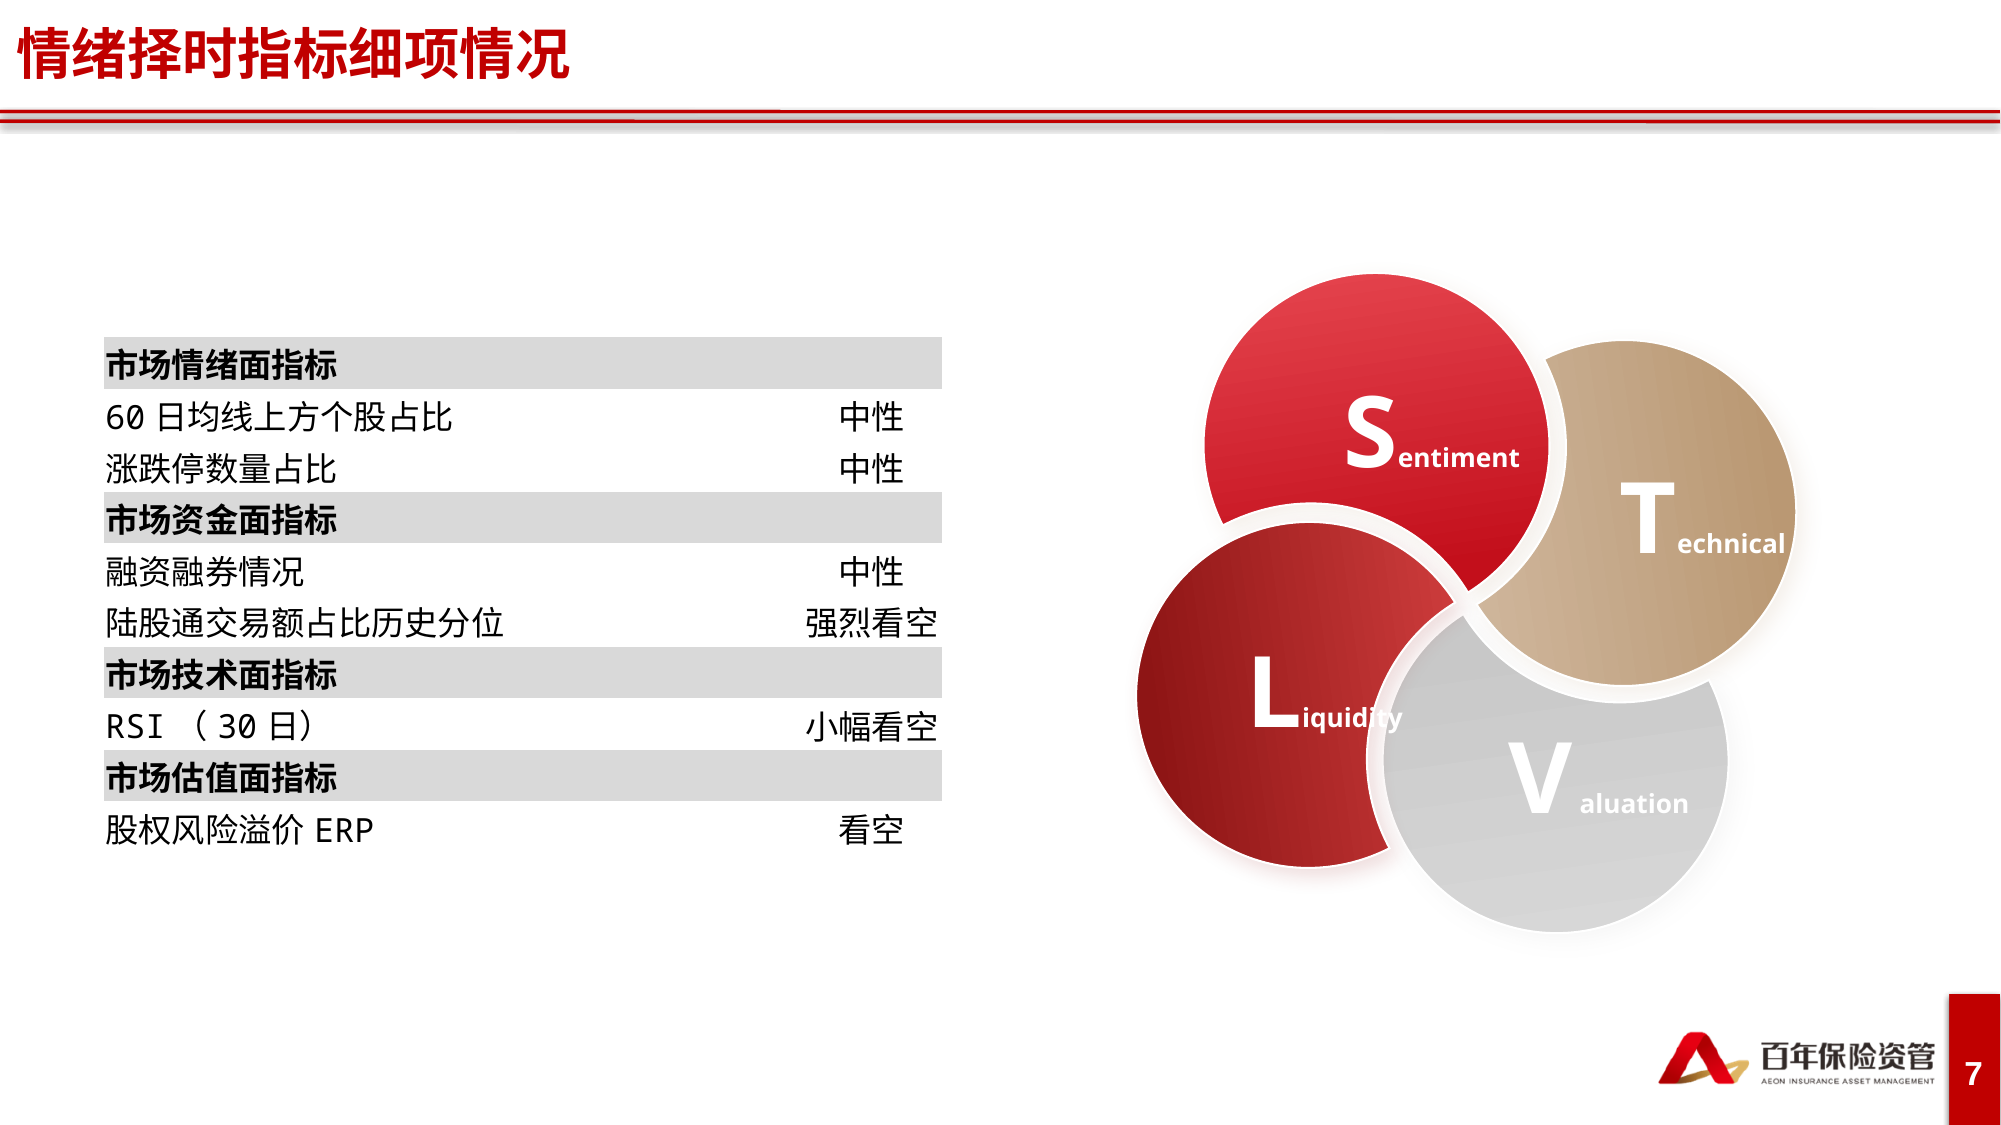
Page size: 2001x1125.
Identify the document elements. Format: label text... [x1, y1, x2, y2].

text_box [114, 160, 1897, 965]
picture [1645, 1024, 1945, 1094]
text_box 情绪择时指标细项情况 [0, 11, 1990, 94]
slide_number 7 [1944, 1044, 2000, 1102]
